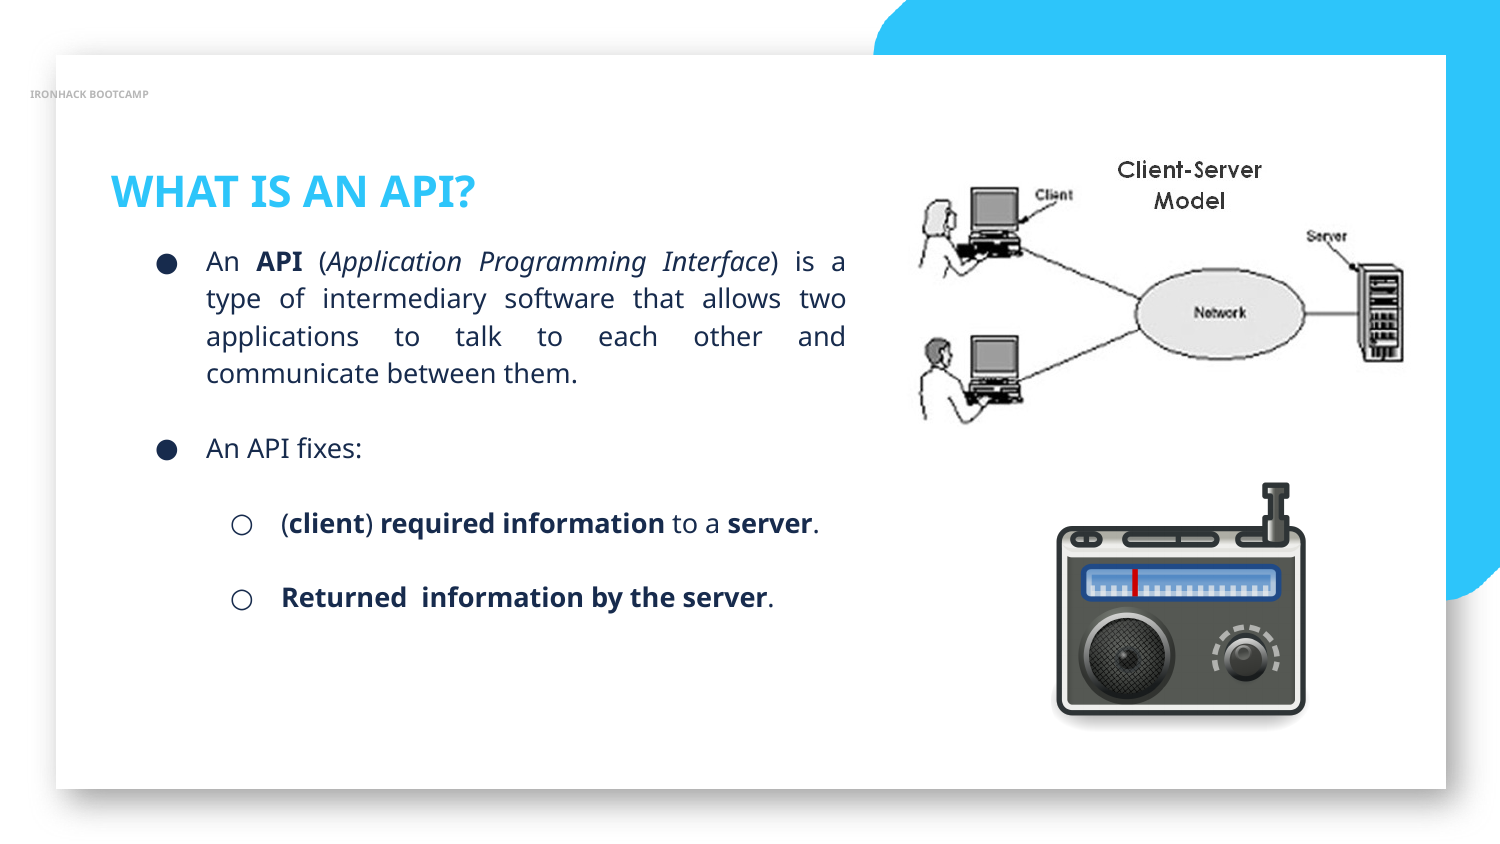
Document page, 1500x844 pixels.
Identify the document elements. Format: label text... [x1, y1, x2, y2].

picture [0, 0, 1500, 844]
text_box IRONHACK BOOTCAMP [15, 71, 354, 108]
text_box An API (Application Programming Interface) is a type of intermediary software that allows two applications to talk to each other and communicate between them. An API fixes: (client) required information to a server. Returned information by the server. [115, 224, 862, 708]
text_box WHAT IS AN API? [96, 149, 897, 266]
